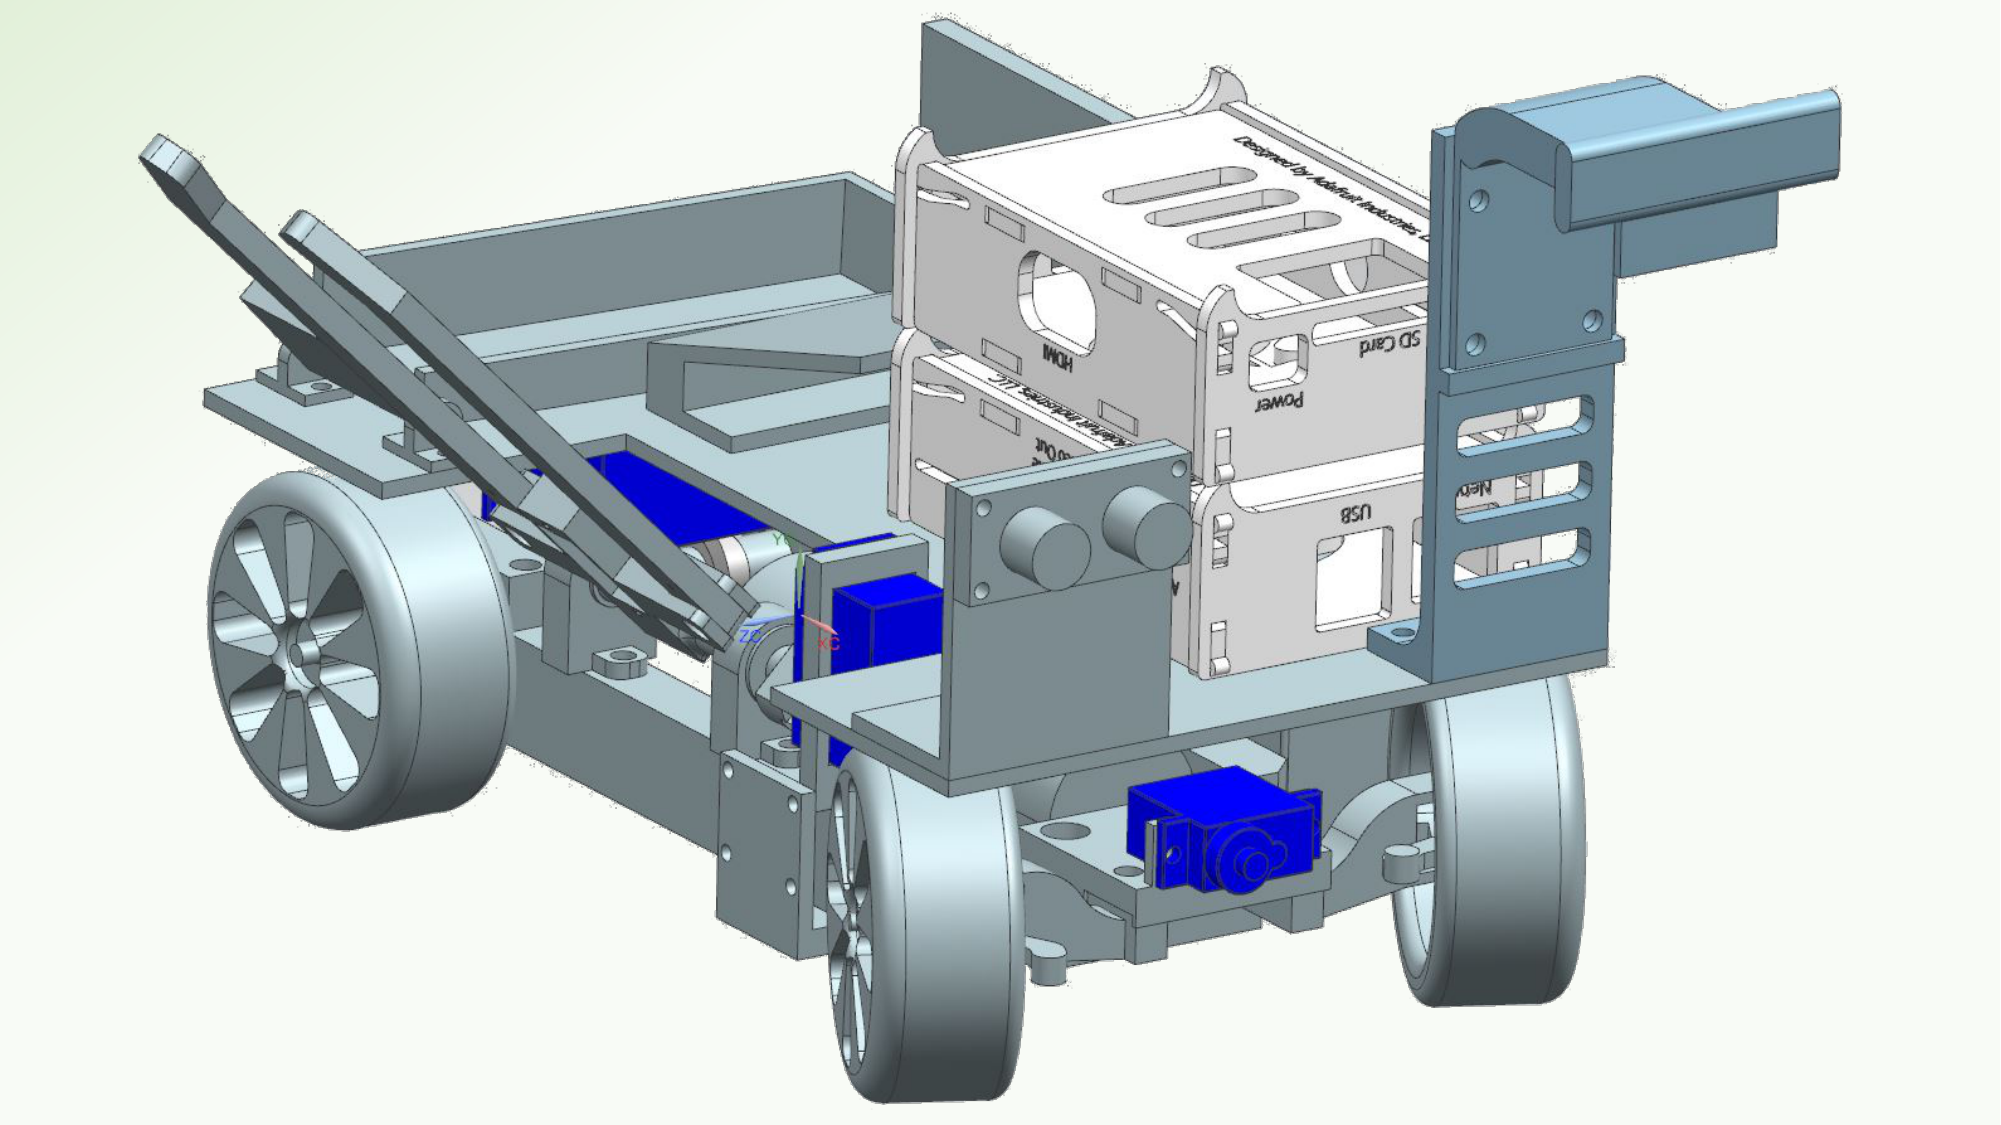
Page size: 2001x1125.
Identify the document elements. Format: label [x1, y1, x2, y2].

picture [131, 0, 1868, 1125]
